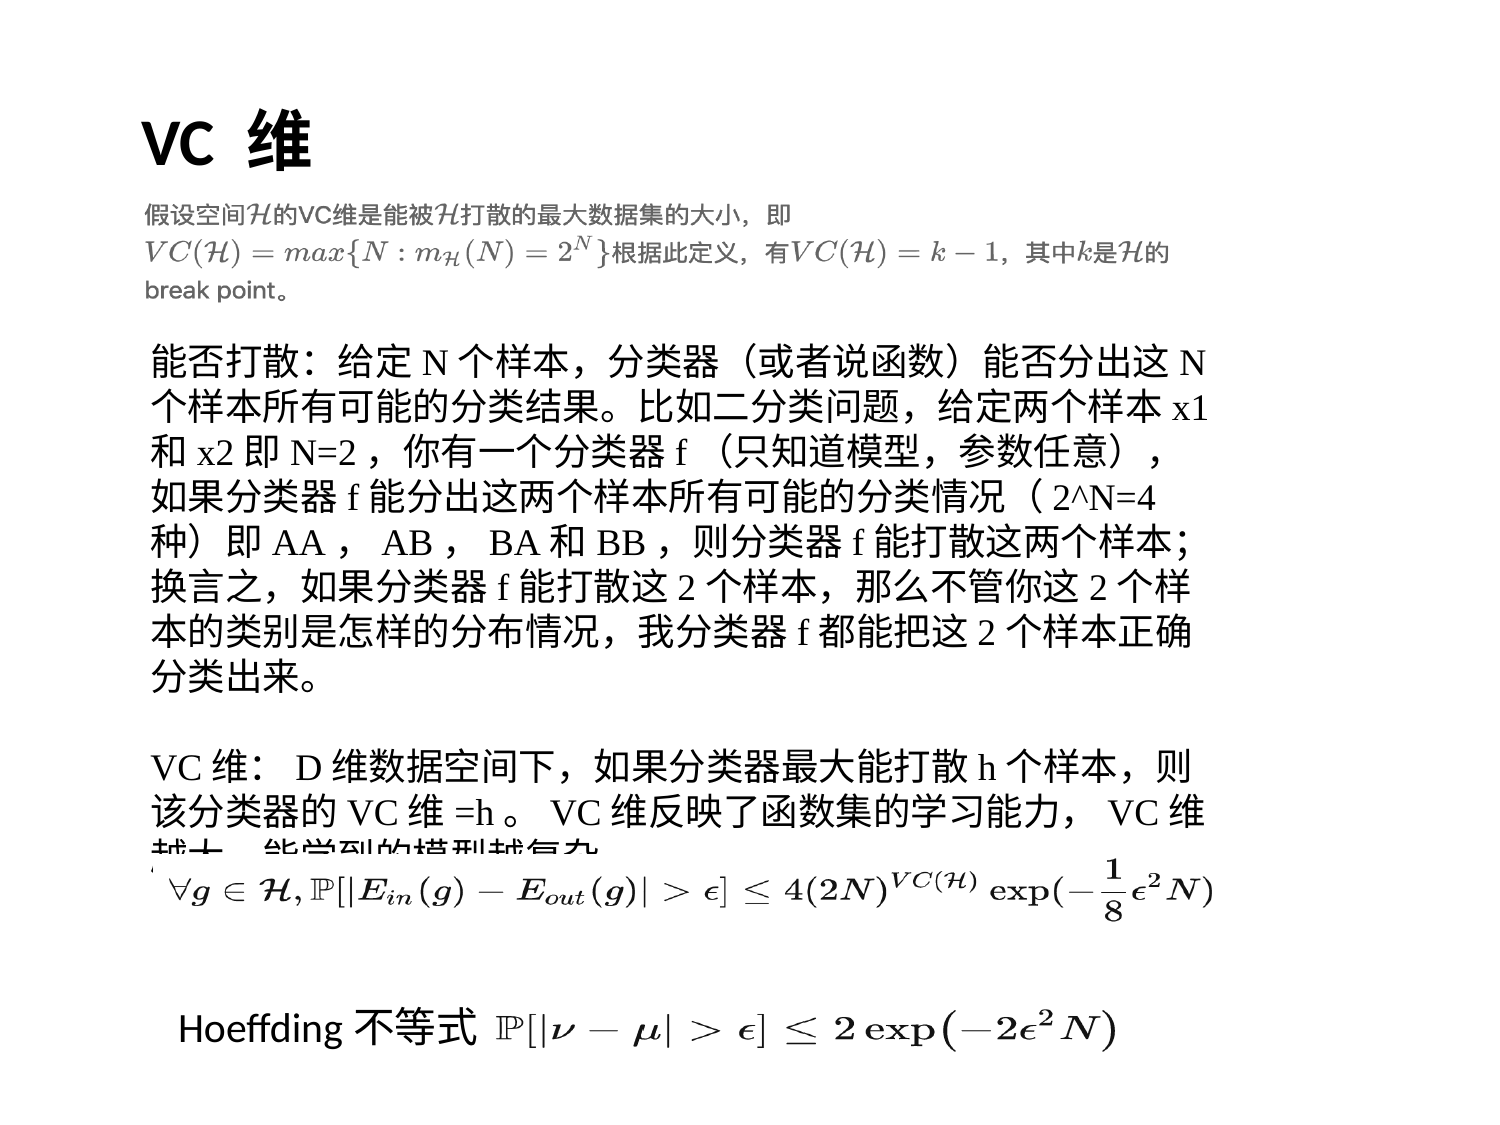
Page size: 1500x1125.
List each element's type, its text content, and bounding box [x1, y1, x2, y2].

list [135, 188, 1176, 303]
picture [153, 854, 1217, 934]
title VC 维 [75, 45, 1425, 233]
text_box 能否打散：给定N个样本，分类器（或者说函数）能否分出这N个样本所有可能的分类结果。比如二分类问题，给定两个样本x1和x2即N=2，你有一个分类器f（只知道模型，参数任意），如果分类器f能分出这两个样本所有可能的分类情况（2^N=4种）即AA，AB，BA和BB，则分类器f能打散这两个样本；换言之，如果分类器f能打散这2个样本，那么不管你这2个样本的类别是怎样的分布情况，我分类器f都能把这2个样本正确分类出来。 VC维：D维数据空间下，如果分类器最大能打散h个样本，则该分类器的VC维=h。VC维反映了函数集的学习能力，VC维越大，能学到的模型越复杂。 [135, 330, 1235, 886]
text_box Hoeffding不等式： [153, 993, 1500, 1058]
picture [482, 999, 1129, 1079]
